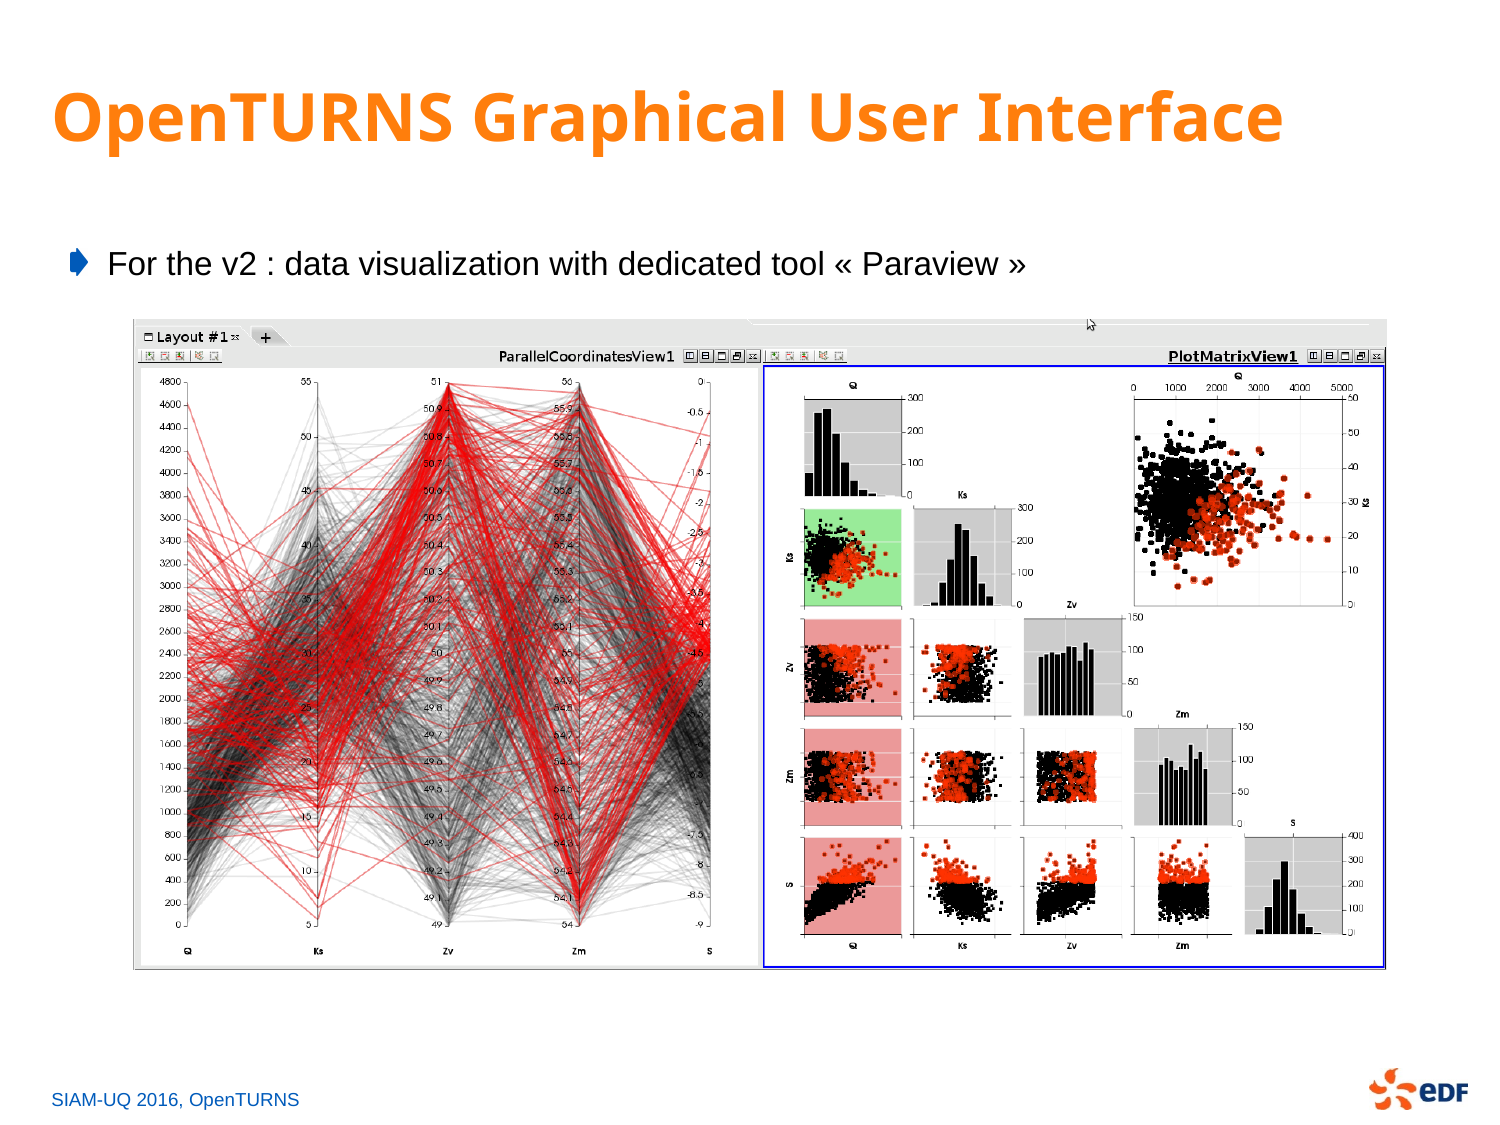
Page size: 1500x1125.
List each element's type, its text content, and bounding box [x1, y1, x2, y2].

footer SIAM-UQ 2016, OpenTURNS [51, 1086, 1197, 1113]
picture [1369, 1068, 1468, 1110]
picture [70, 248, 88, 276]
picture [132, 319, 1388, 973]
text_box For the v2 : data visualization with dedicated tool « Paraview » [70, 241, 1450, 320]
title OpenTURNS Graphical User Interface [51, 35, 1450, 195]
